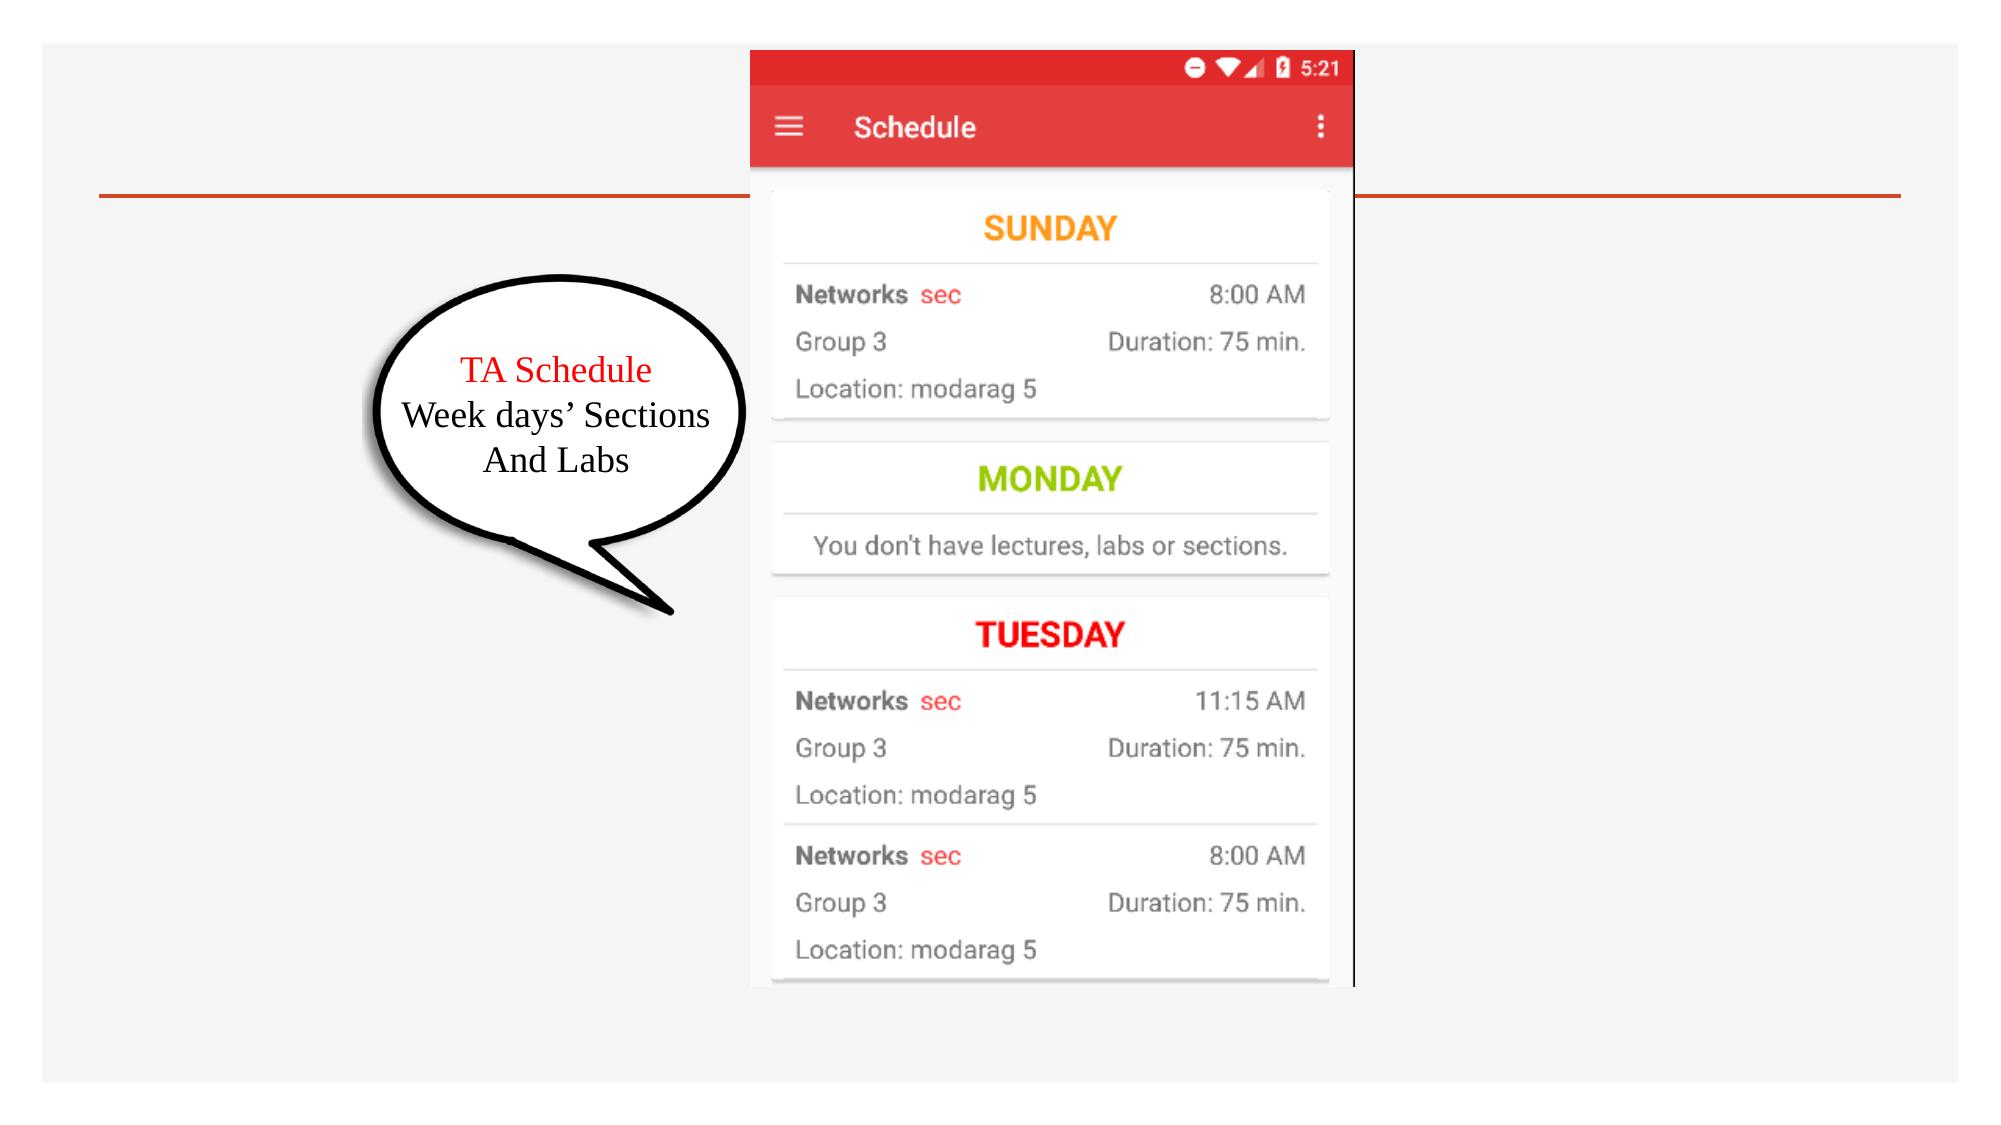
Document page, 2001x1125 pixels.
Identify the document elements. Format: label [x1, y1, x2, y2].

picture [362, 50, 1355, 987]
